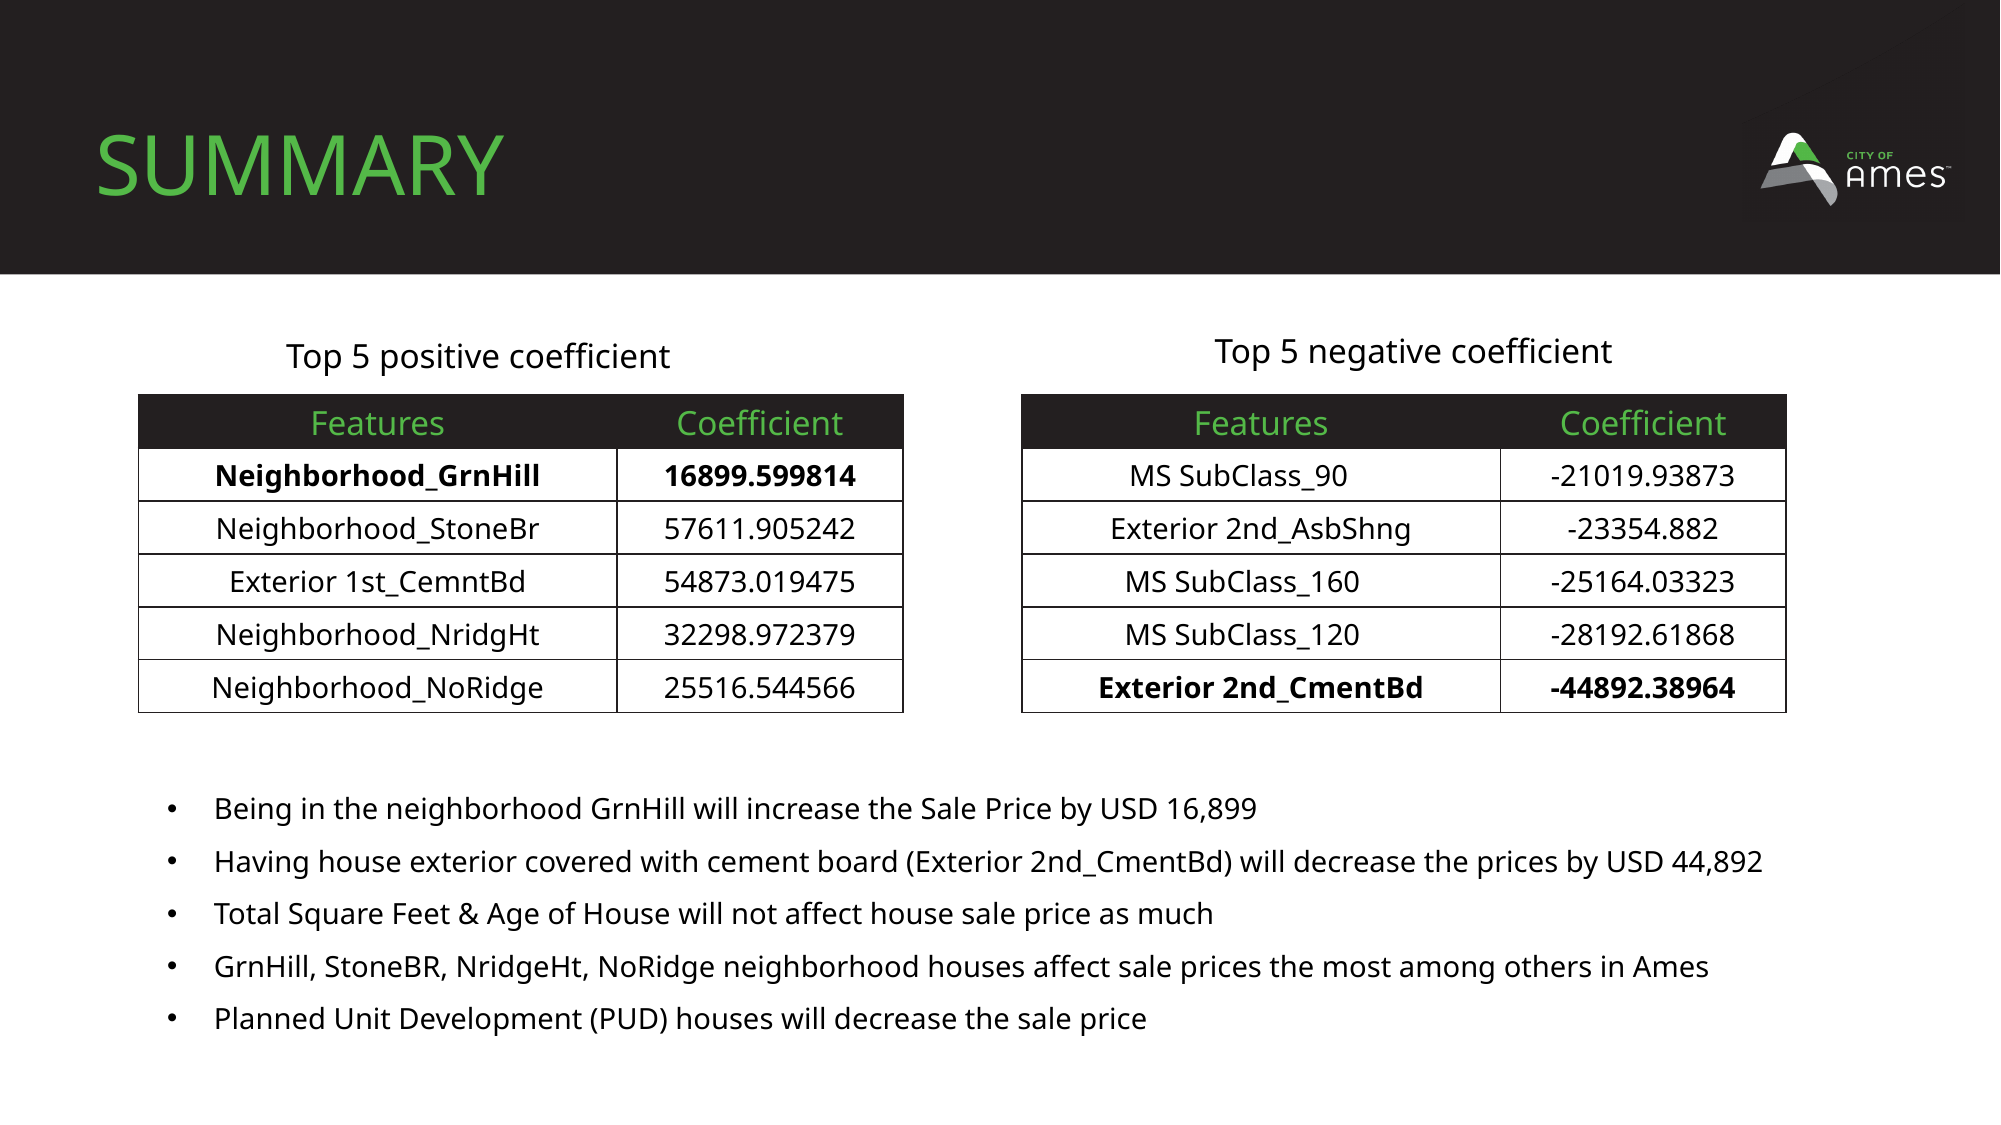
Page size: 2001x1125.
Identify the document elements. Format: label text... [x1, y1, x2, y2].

table_cell Exterior 2nd_CmentBd [1023, 660, 1500, 712]
table_cell Neighborhood_NridgHt [139, 608, 616, 659]
table_cell 57611.905242 [618, 502, 902, 553]
table_cell -44892.38964 [1501, 660, 1785, 712]
table_header Coefficient [1501, 396, 1785, 447]
text_box Top 5 positive coefficient [207, 307, 750, 383]
table_header Coefficient [618, 396, 902, 447]
table_cell MS SubClass_160 [1023, 555, 1500, 606]
table_cell -23354.882 [1501, 502, 1785, 553]
table_cell Neighborhood_StoneBr [139, 502, 616, 553]
table_header Features [1023, 396, 1500, 447]
table_cell -25164.03323 [1501, 555, 1785, 606]
table_cell Exterior 1st_CemntBd [139, 555, 616, 606]
picture [1742, 0, 1965, 222]
table_cell Neighborhood_GrnHill [139, 449, 616, 500]
table_cell Exterior 2nd_AsbShng [1023, 502, 1500, 553]
text_box Being in the neighborhood GrnHill will increase the Sale Price by USD 16,899 Having house exterior covered with cement board (Exterior 2nd_CmentBd) will decrease the prices by USD 44,892 Total Square Feet & Age of House will not affect house sale price as much GrnHill, StoneBR, NridgeHt, NoRidge neighborhood houses affect sale prices the most among others in Ames Planned Unit Development (PUD) houses will decrease the sale price [152, 765, 1939, 1043]
table_cell 16899.599814 [618, 449, 902, 500]
text_box Top 5 negative coefficient [1142, 302, 1686, 378]
text_box SUMMARY [80, 54, 1164, 220]
table_cell -21019.93873 [1501, 449, 1785, 500]
table_cell 32298.972379 [618, 608, 902, 659]
table_cell 54873.019475 [618, 555, 902, 606]
table_cell 25516.544566 [618, 660, 902, 712]
table_cell MS SubClass_120 [1023, 608, 1500, 659]
text_box [0, 0, 2000, 275]
table_cell Neighborhood_NoRidge [139, 660, 616, 712]
table_cell -28192.61868 [1501, 608, 1785, 659]
table_cell MS SubClass_90 [1023, 449, 1500, 500]
table_header Features [139, 396, 616, 447]
